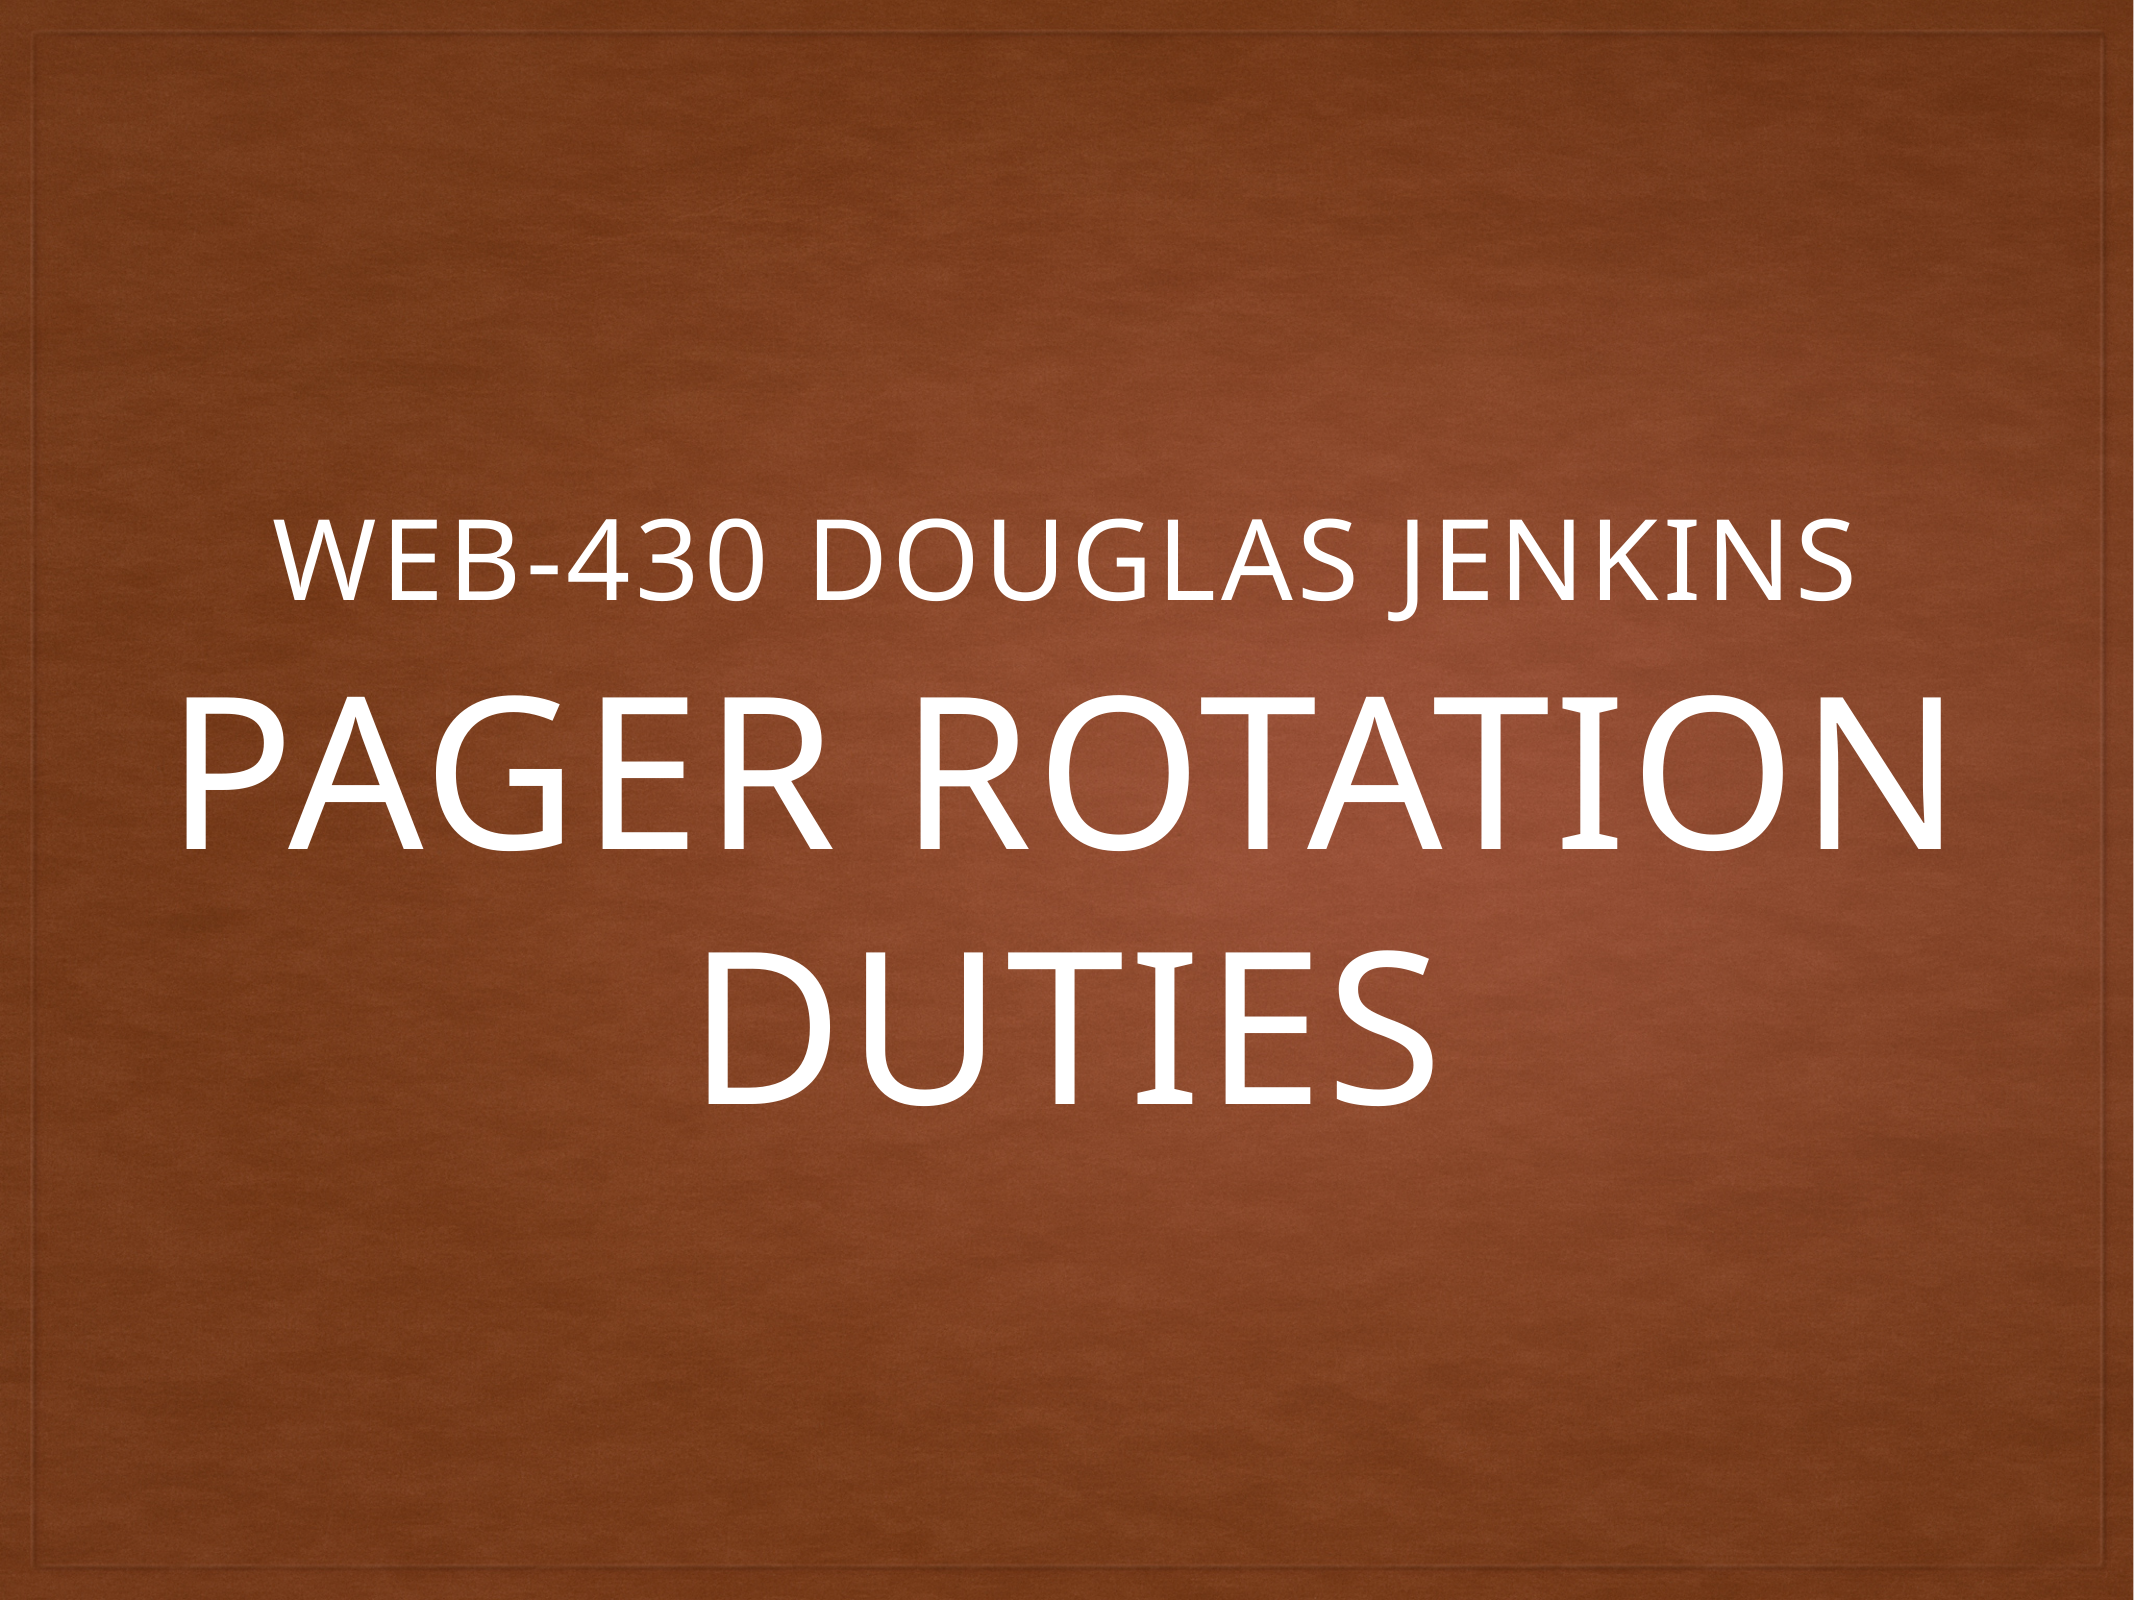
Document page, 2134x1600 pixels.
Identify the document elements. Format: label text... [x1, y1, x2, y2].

picture [0, 0, 2134, 1600]
title pager rotation duties [109, 632, 2024, 1268]
subtitle Web-430 Douglas Jenkins [109, 339, 2024, 632]
